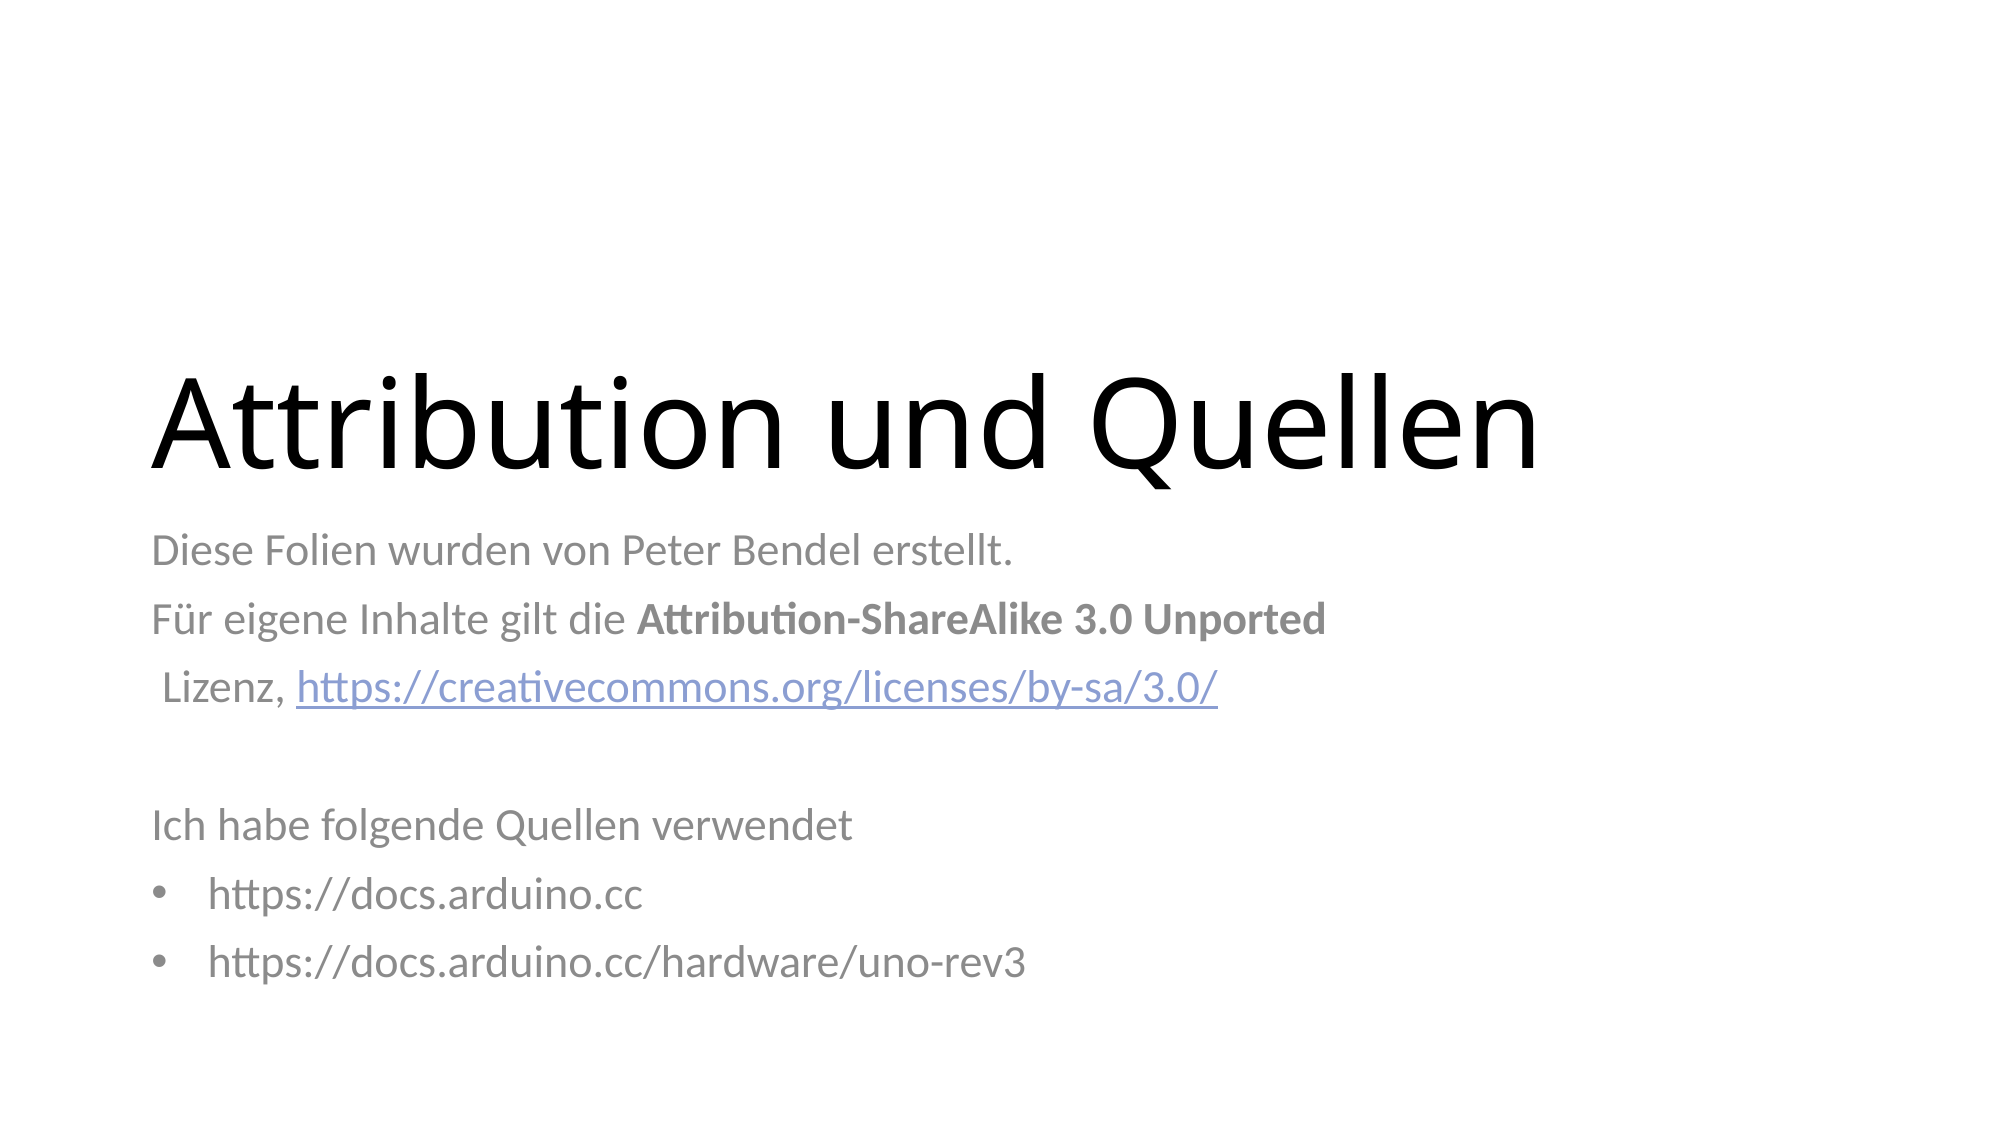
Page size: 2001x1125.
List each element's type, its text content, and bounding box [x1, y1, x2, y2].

title Attribution und Quellen [136, 280, 1862, 503]
list Diese Folien wurden von Peter Bendel erstellt. Für eigene Inhalte gilt die Attribution-ShareAlike 3.0 Unported Lizenz, https://creativecommons.org/licenses/by-sa/3.0/ Ich habe folgende Quellen verwendet https://docs.arduino.cc https://docs.arduino.cc/hardware/uno-rev3 [136, 518, 1862, 999]
